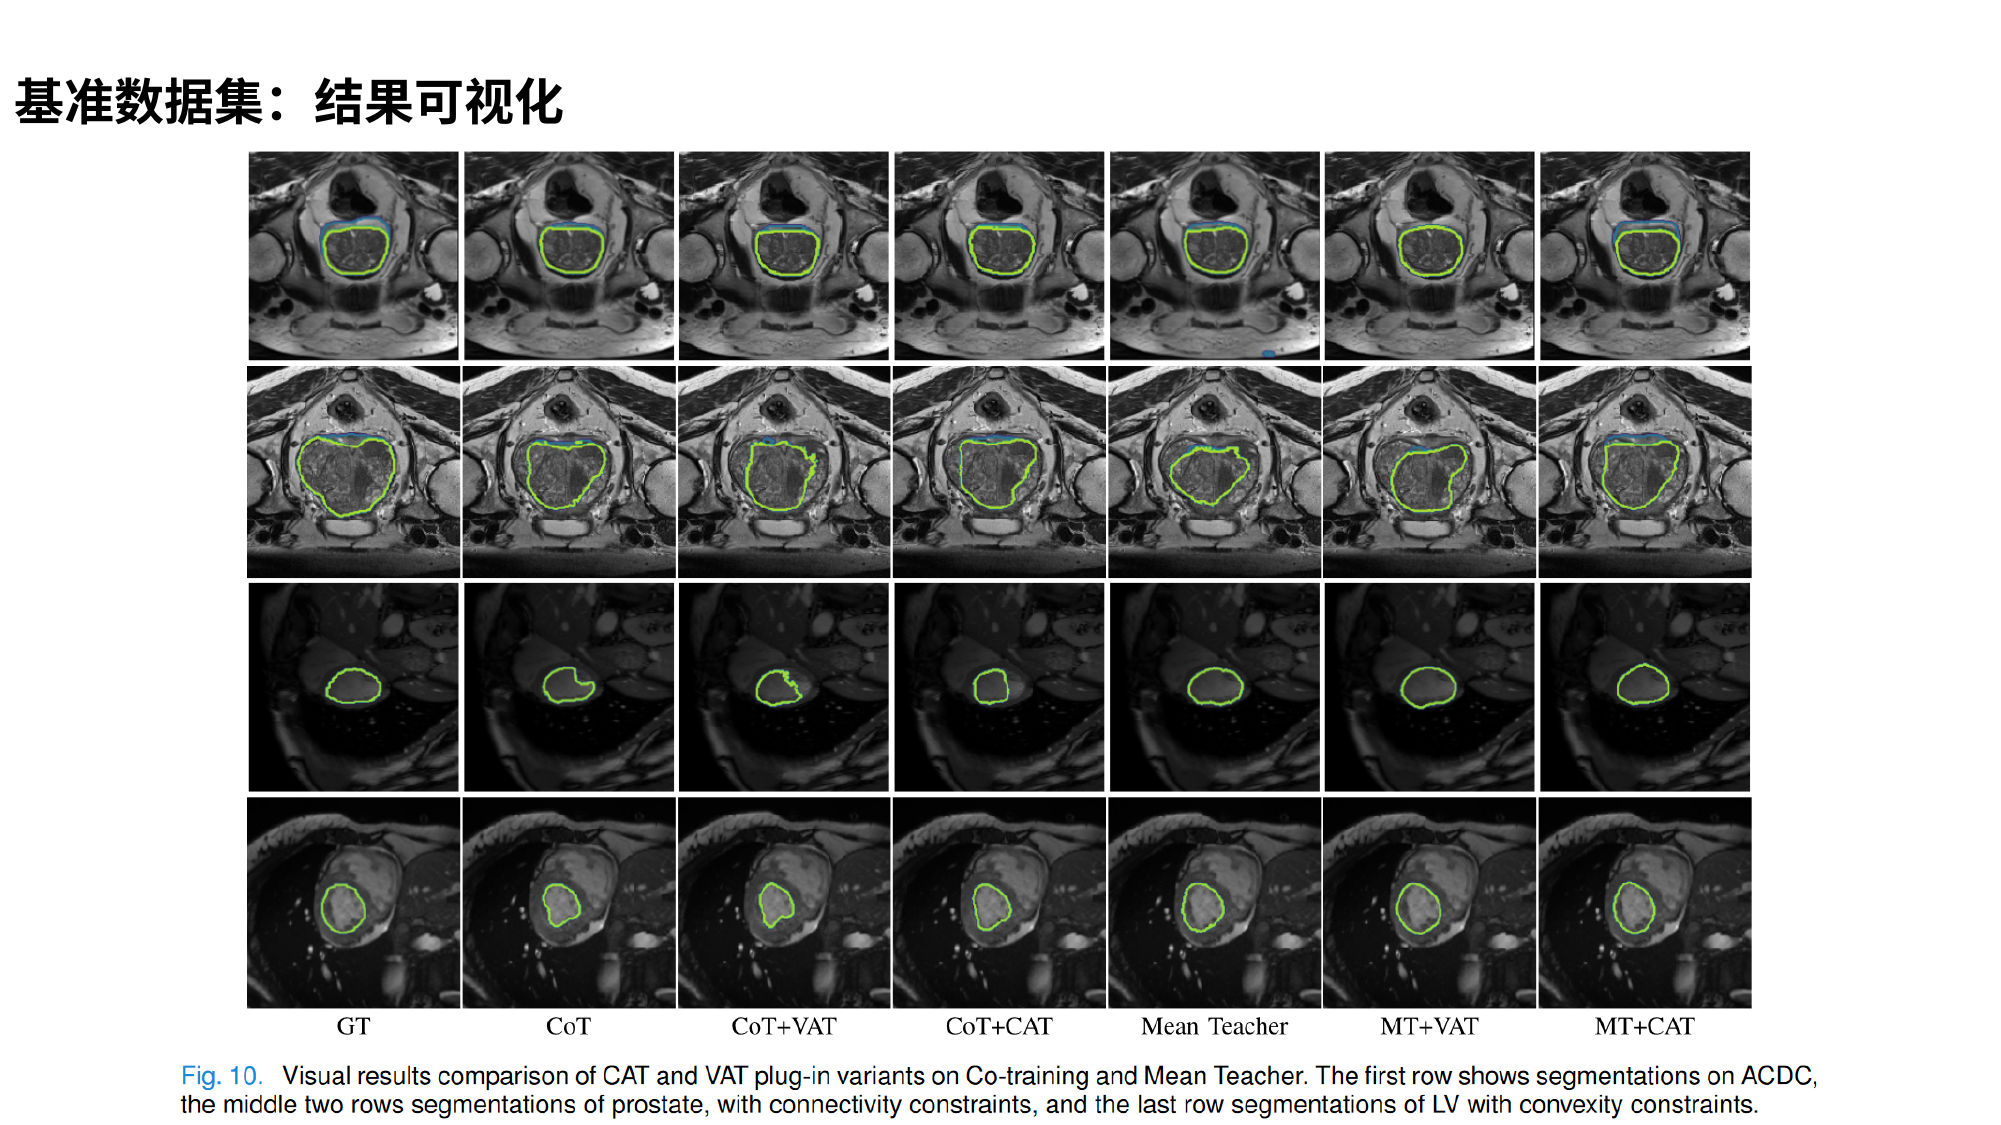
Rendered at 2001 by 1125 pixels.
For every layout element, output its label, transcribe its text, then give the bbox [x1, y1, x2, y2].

text_box 基准数据集：结果可视化 [0, 63, 740, 138]
picture [171, 149, 1829, 1125]
